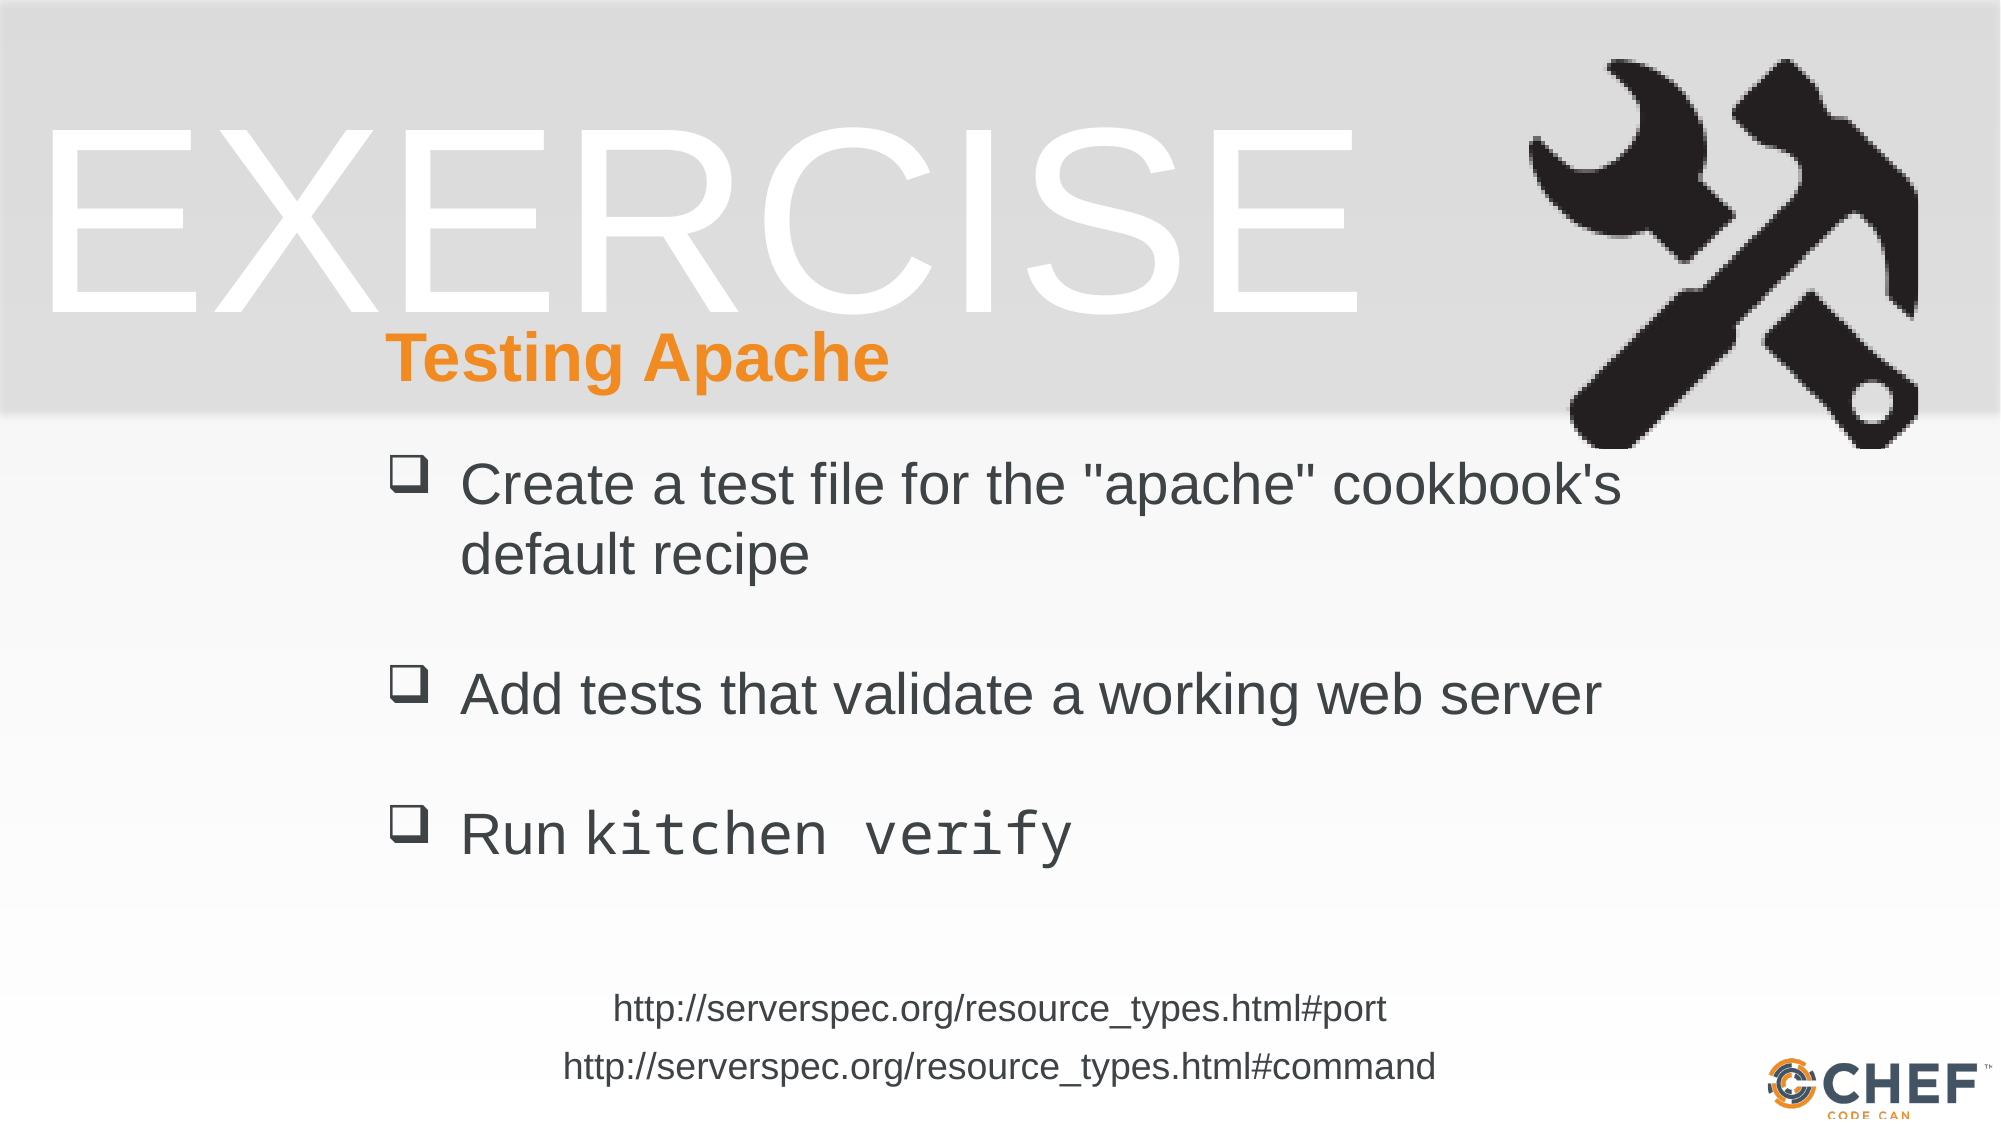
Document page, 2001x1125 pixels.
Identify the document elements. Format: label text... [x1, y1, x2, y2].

subtitle Create a test file for the "apache" cookbook's default recipe Add tests that validate a working web server Run kitchen verify [370, 431, 1721, 958]
text_box http://serverspec.org/resource_types.html#port http://serverspec.org/resource_types.html#command [451, 976, 1549, 1113]
title Testing Apache [370, 307, 1721, 412]
